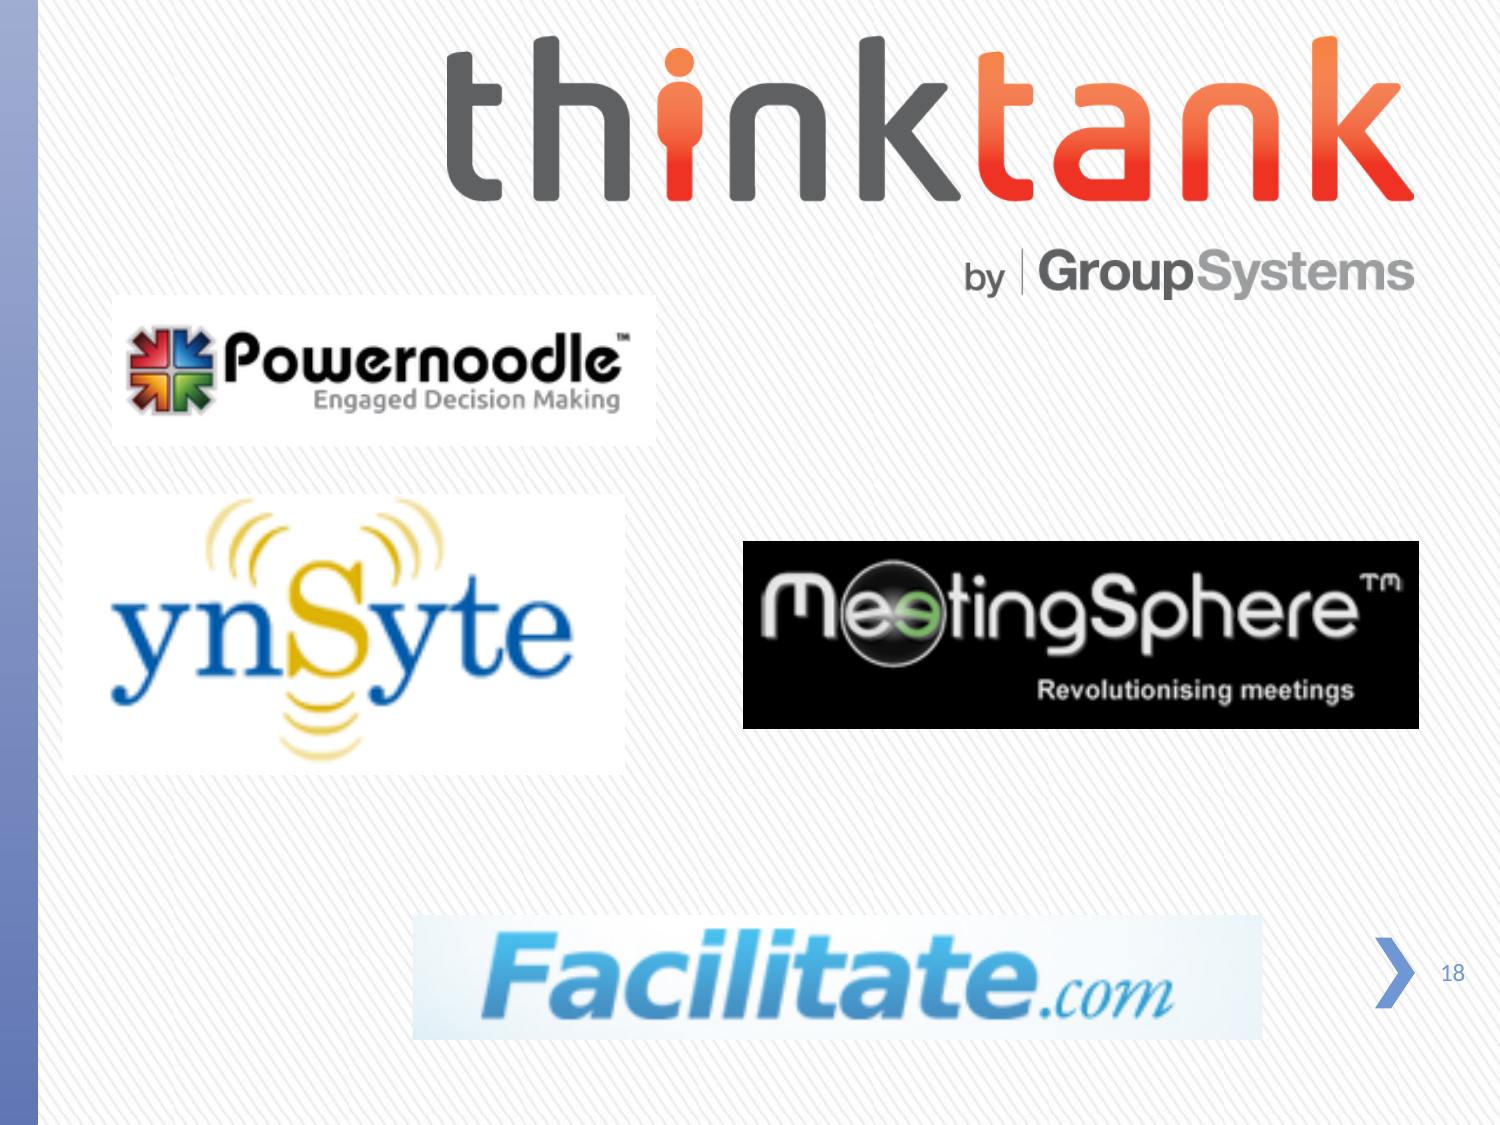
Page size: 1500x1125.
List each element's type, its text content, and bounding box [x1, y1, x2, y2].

picture [112, 35, 1414, 446]
picture [412, 915, 1263, 1040]
slide_number 18 [1425, 941, 1488, 1002]
picture [743, 540, 1419, 729]
picture [62, 494, 626, 776]
